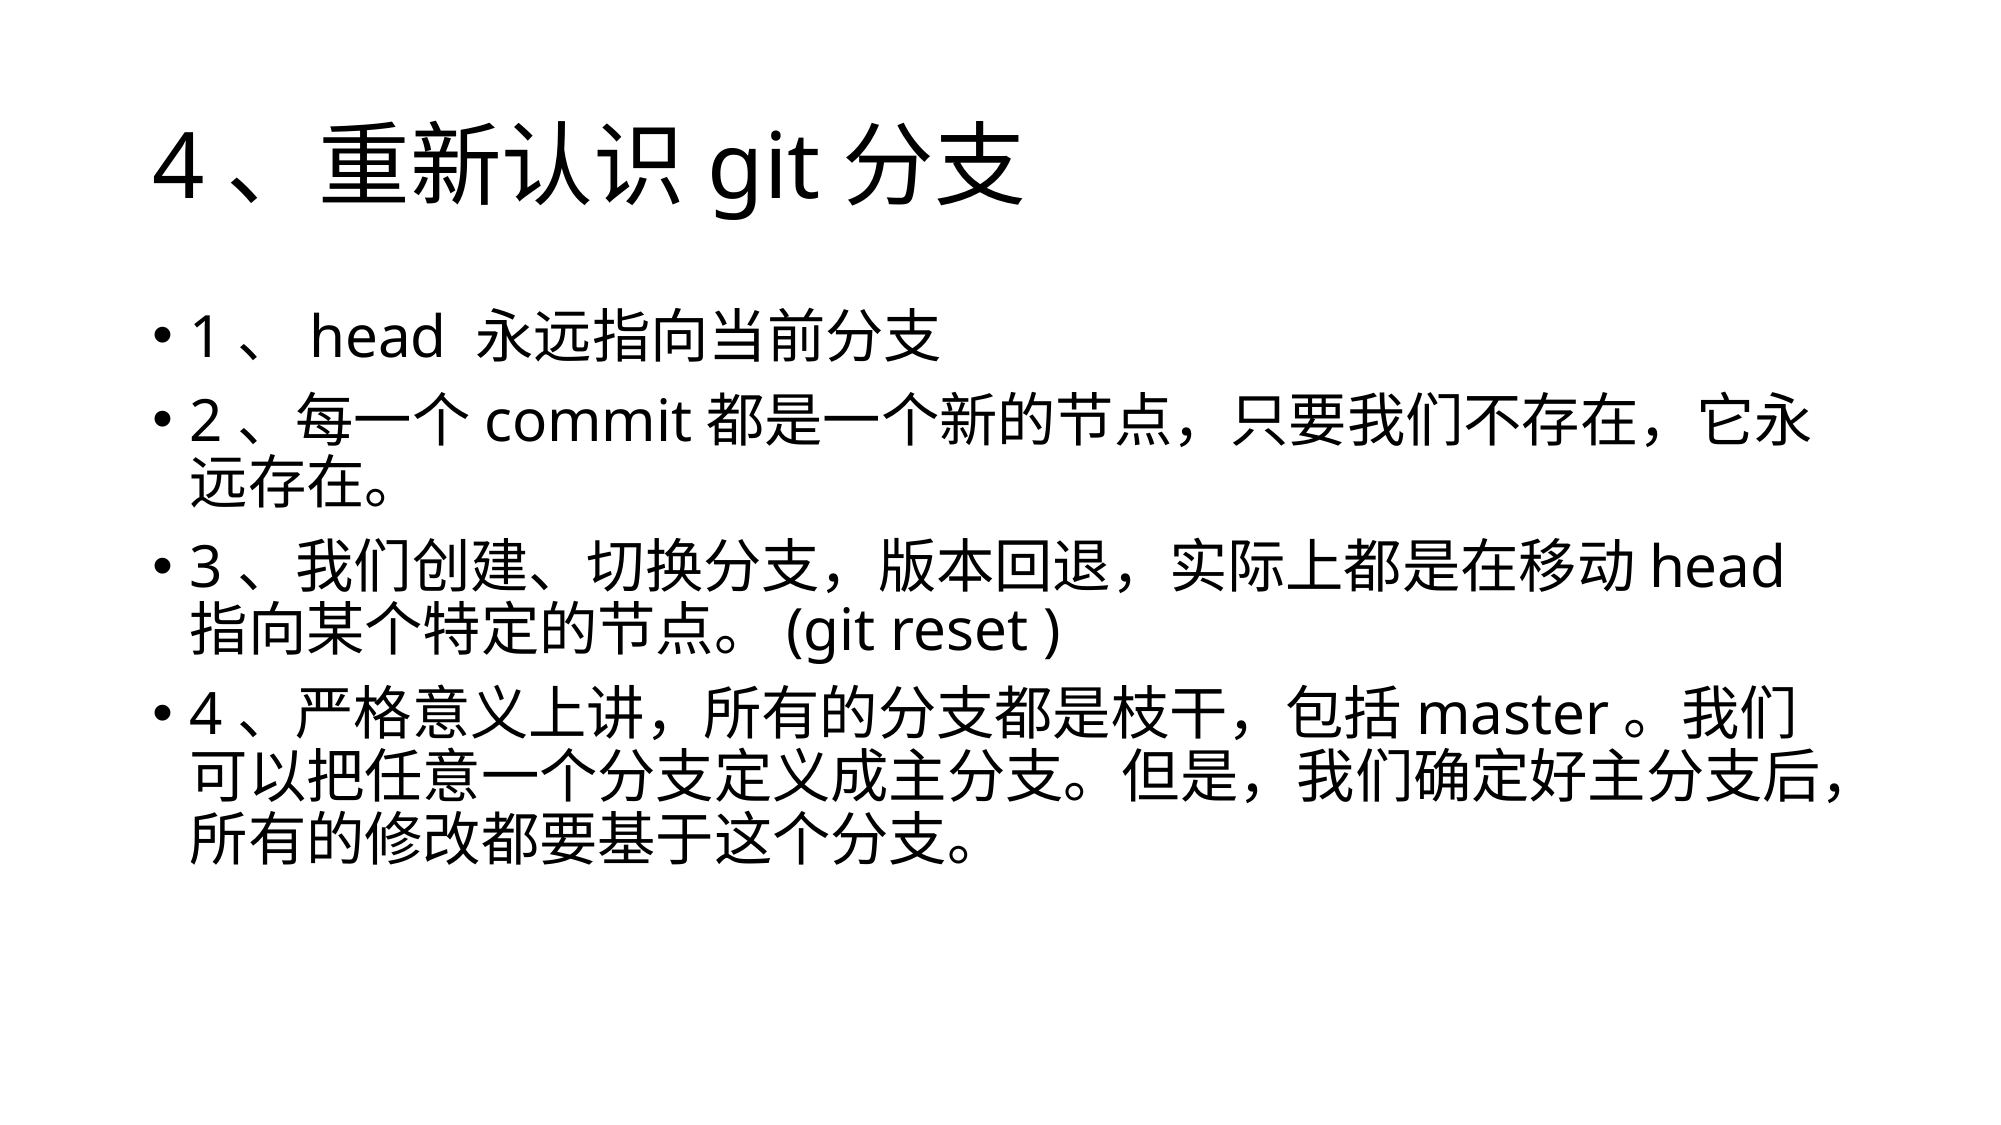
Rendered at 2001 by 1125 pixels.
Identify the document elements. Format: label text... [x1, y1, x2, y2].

list 1、head 永远指向当前分支 2、每一个commit都是一个新的节点，只要我们不存在，它永远存在。 3、我们创建、切换分支，版本回退，实际上都是在移动head指向某个特定的节点。(git reset ) 4、严格意义上讲，所有的分支都是枝干，包括master。我们可以把任意一个分支定义成主分支。但是，我们确定好主分支后，所有的修改都要基于这个分支。 [137, 299, 1863, 1014]
title 4、重新认识git分支 [137, 59, 1863, 278]
